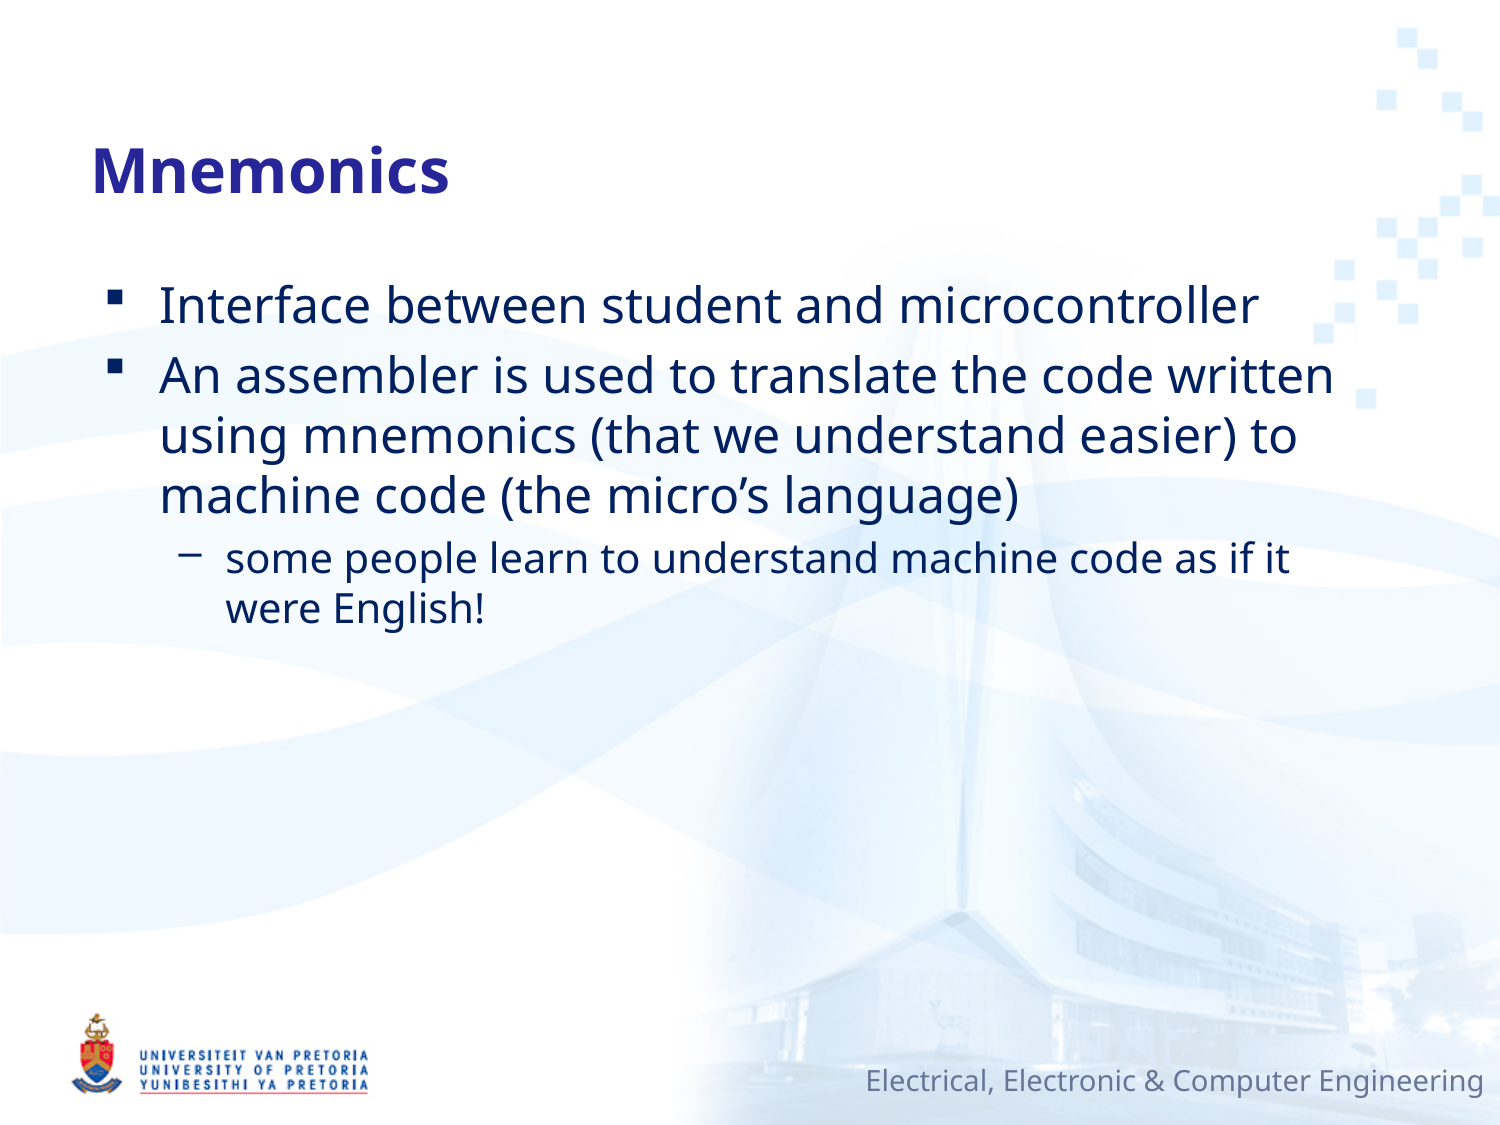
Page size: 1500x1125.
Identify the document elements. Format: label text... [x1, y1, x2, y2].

title Mnemonics [75, 75, 1350, 263]
list Interface between student and microcontroller An assembler is used to translate the code written using mnemonics (that we understand easier) to machine code (the micro’s language) some people learn to understand machine code as if it were English! [88, 265, 1364, 941]
picture [0, 0, 1500, 1125]
